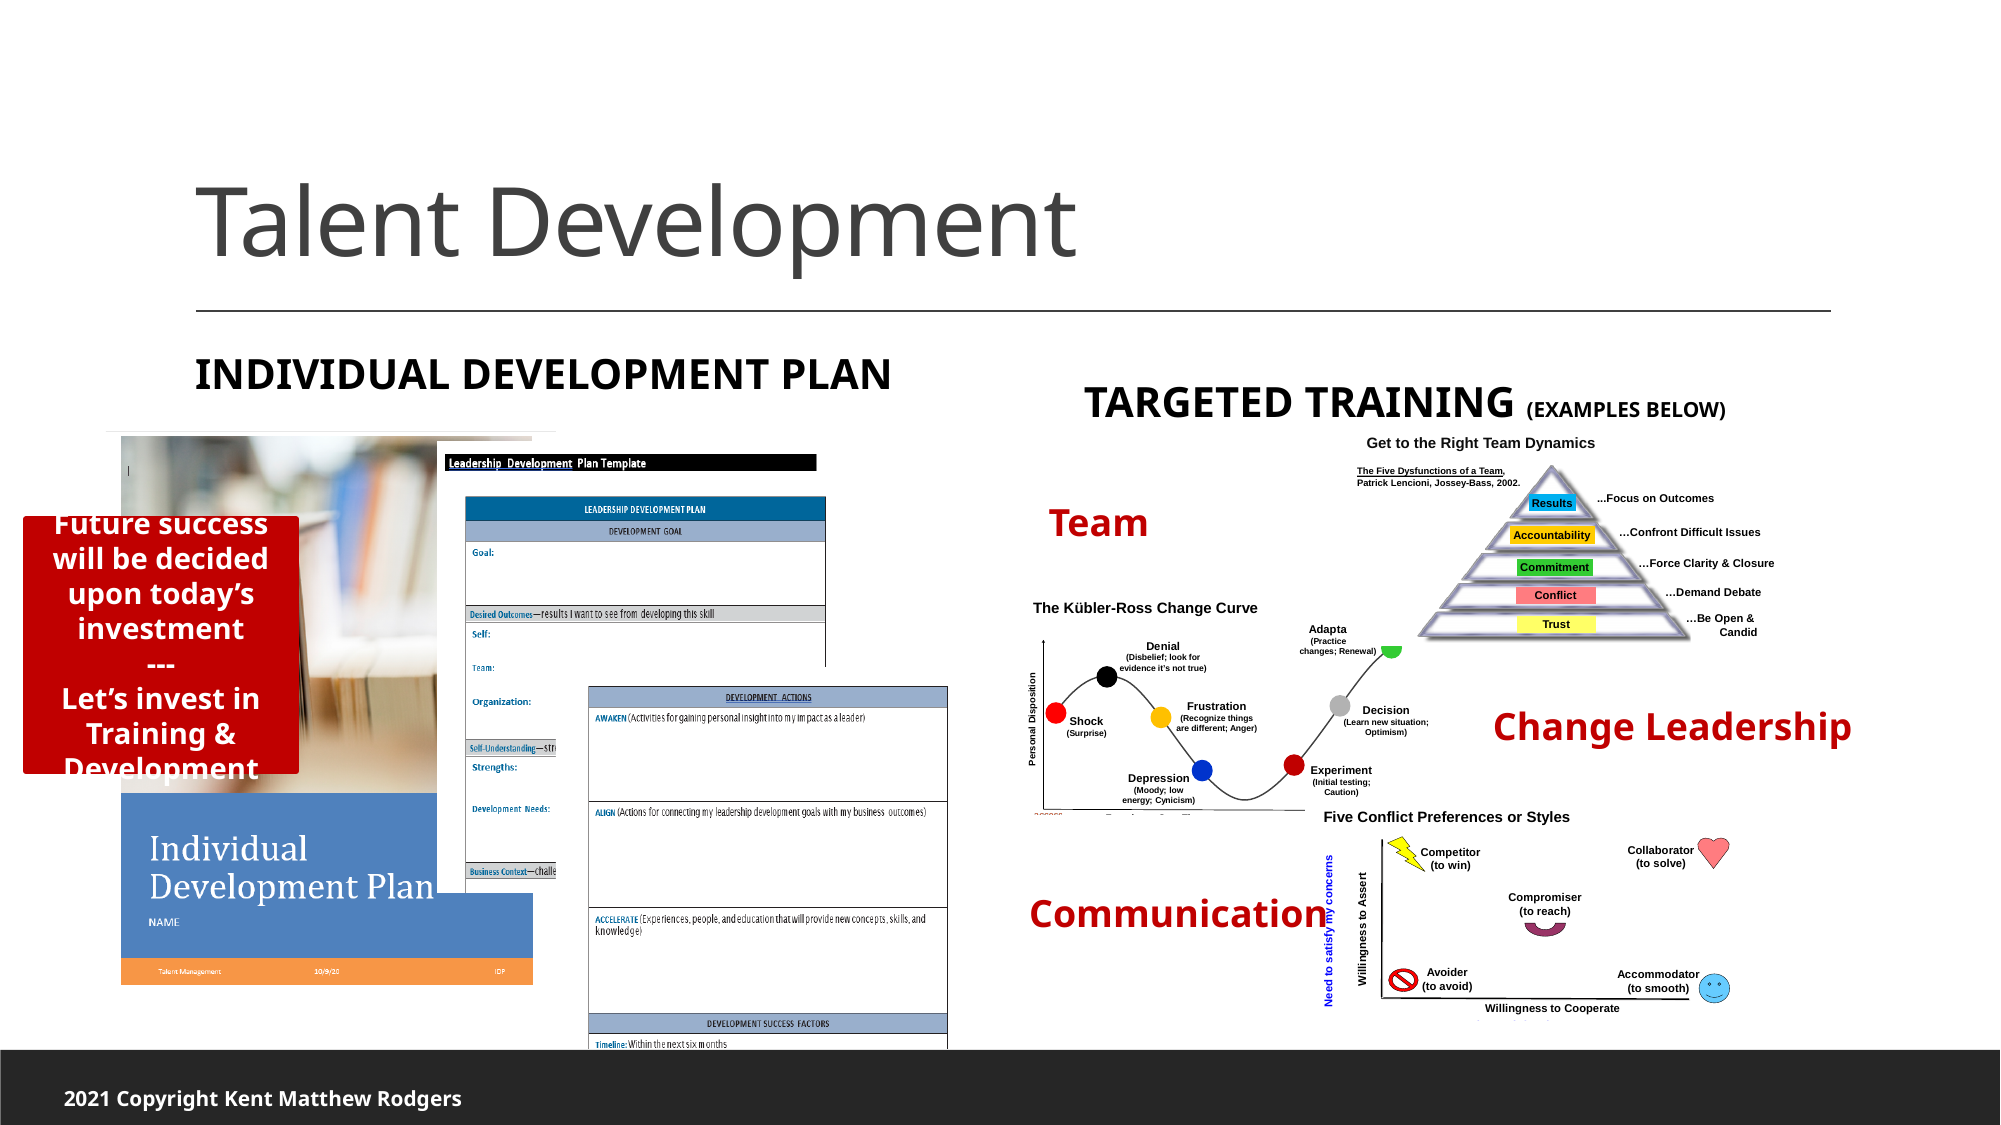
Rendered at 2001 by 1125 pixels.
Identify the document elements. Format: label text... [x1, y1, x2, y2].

text_box Team [1033, 491, 1164, 552]
list Individual development plan [180, 337, 942, 459]
picture [105, 431, 968, 1049]
text_box 2021 Copyright Kent Matthew Rodgers [49, 1077, 477, 1118]
picture [1014, 431, 1798, 1022]
title Talent Development [180, 47, 1830, 285]
text_box Communication [1014, 882, 1301, 943]
text_box Change Leadership [1478, 695, 1868, 756]
list Targeted training (examples below) [1068, 337, 1830, 459]
text_box Future success will be decided upon today’s investment --- Let’s invest in Training & Development [25, 518, 102, 772]
